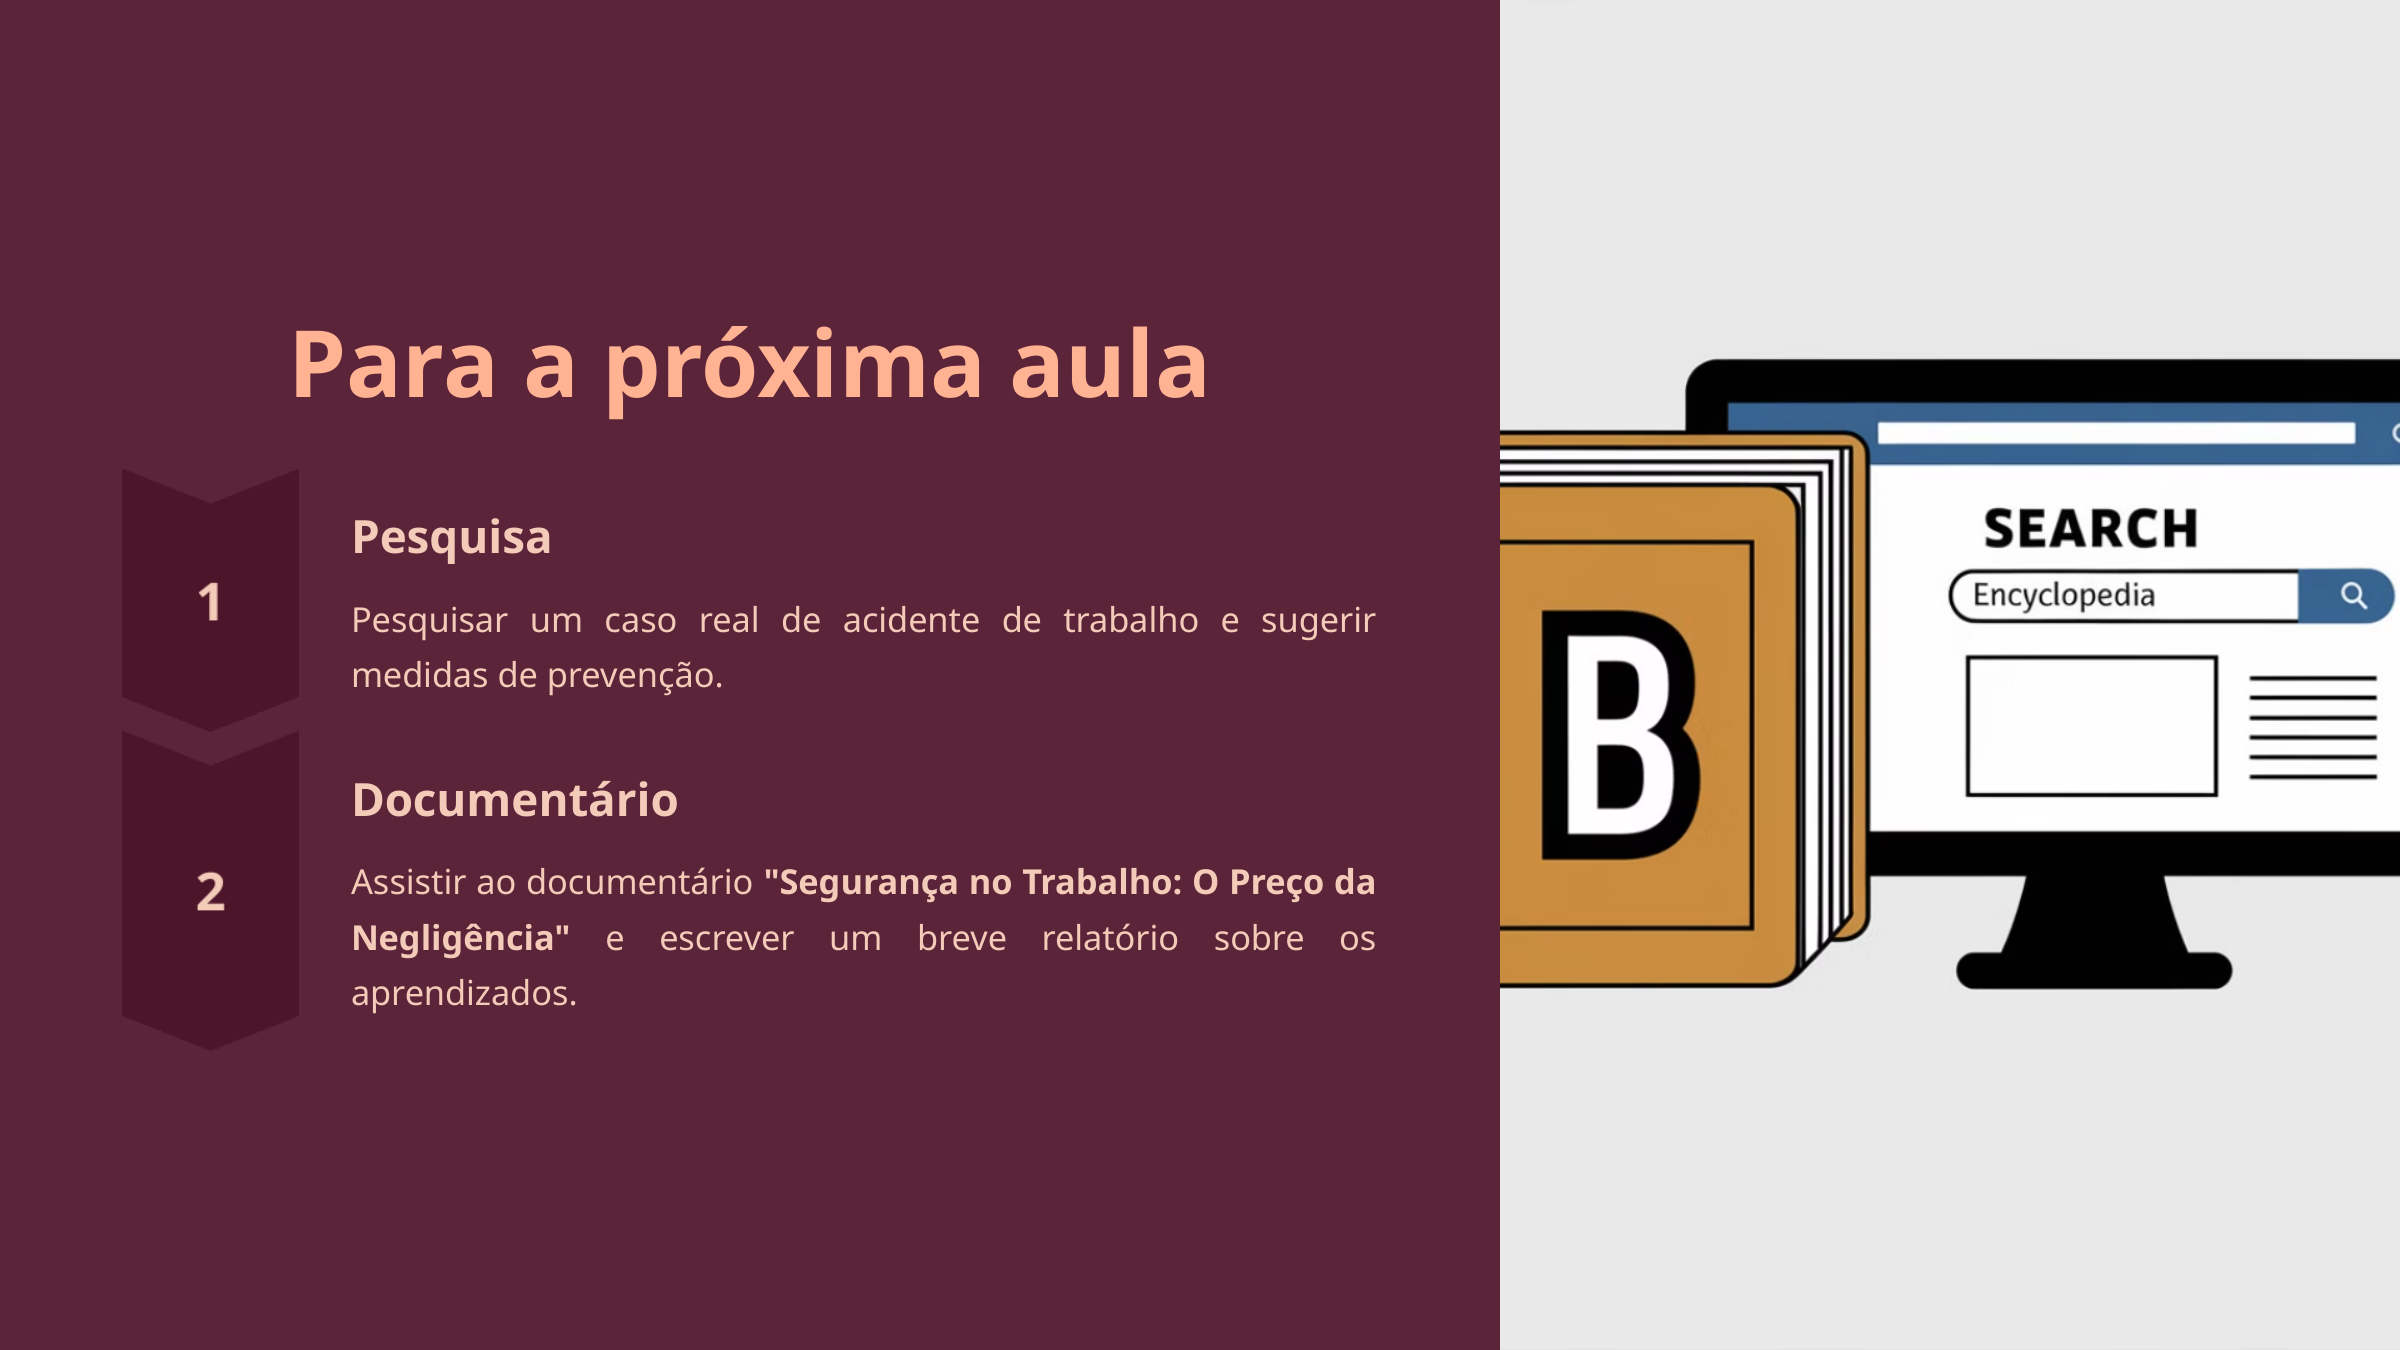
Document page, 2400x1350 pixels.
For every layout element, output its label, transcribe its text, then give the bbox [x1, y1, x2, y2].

picture [1499, 0, 2400, 1350]
text_box Assistir ao documentário "Segurança no Trabalho: O Preço da Negligência" e escrever um breve relatório sobre os aprendizados. [351, 846, 1377, 1015]
text_box Pesquisar um caso real de acidente de trabalho e sugerir medidas de prevenção. [351, 584, 1377, 697]
text_box Para a próxima aula [122, 299, 1377, 417]
text_box Pesquisa [351, 504, 820, 564]
picture [122, 469, 299, 1051]
text_box Documentário [351, 766, 820, 826]
